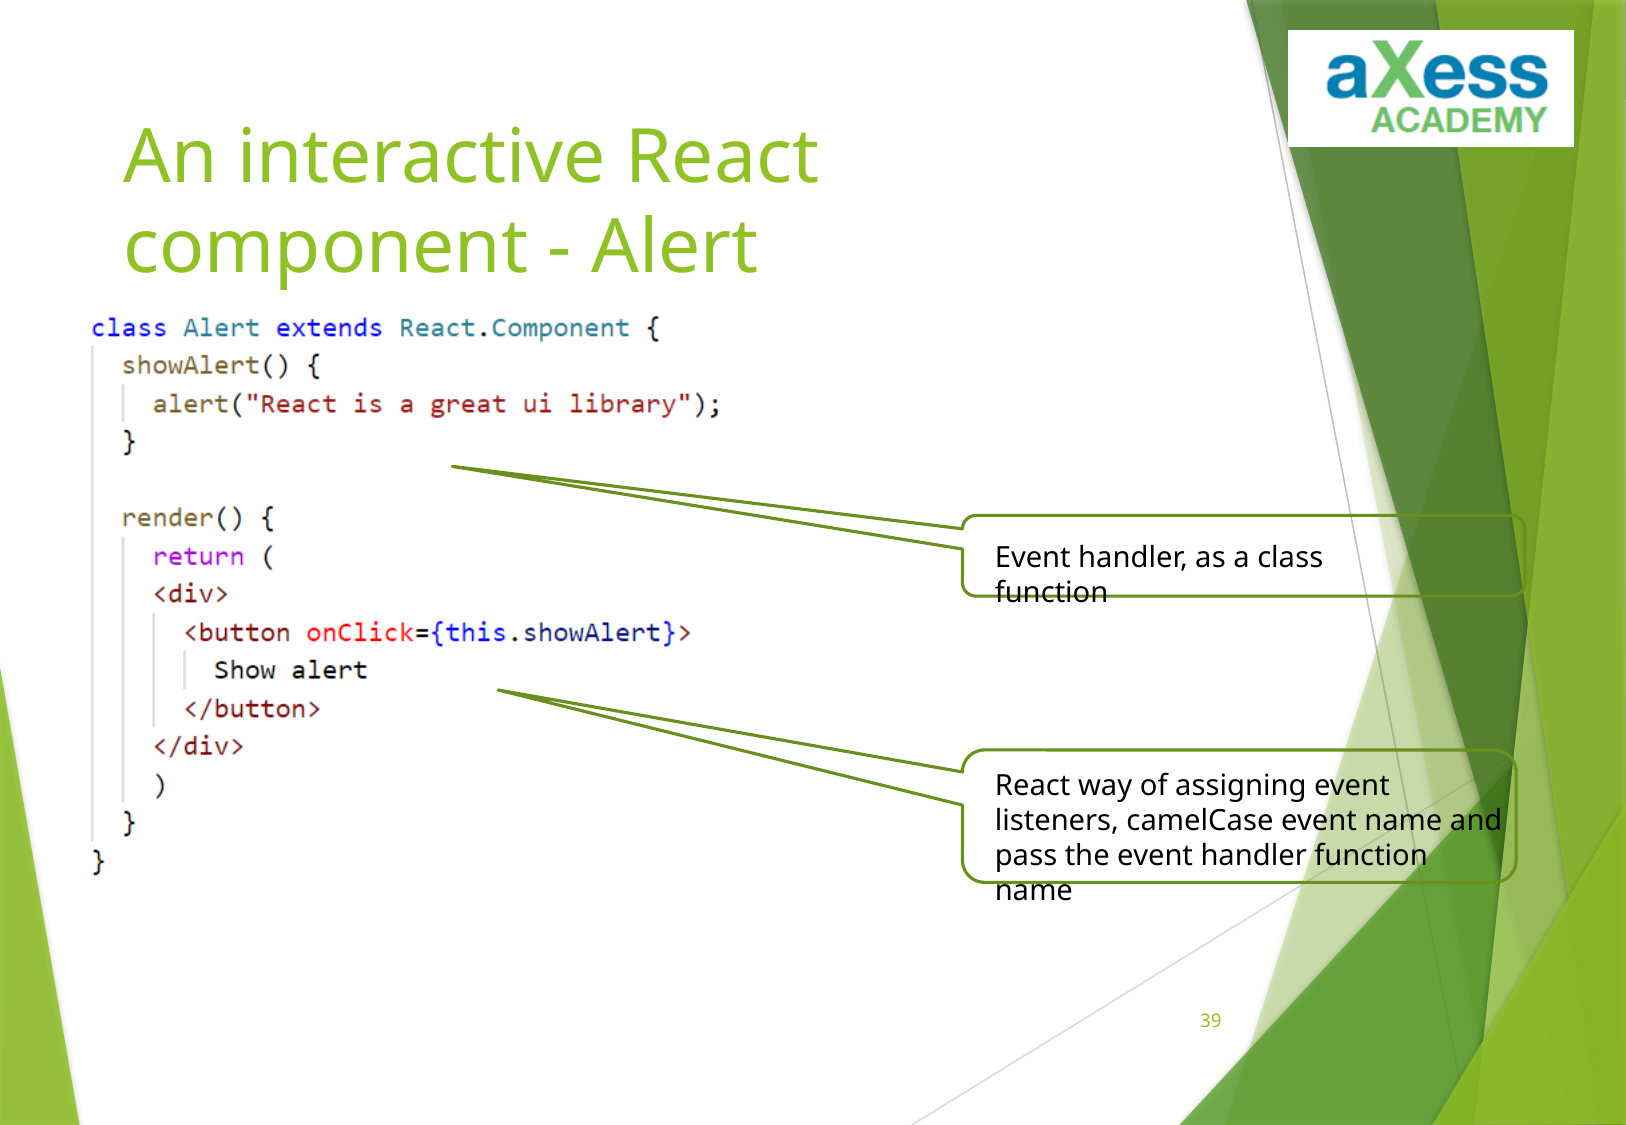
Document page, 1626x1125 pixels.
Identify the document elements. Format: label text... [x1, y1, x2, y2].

text_box Event handler, as a class function [980, 530, 1446, 616]
picture [1288, 30, 1574, 147]
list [62, 299, 902, 903]
text_box React way of assigning event listeners, camelCase event name and pass the event handler function name [980, 758, 1518, 914]
text_box [905, 748, 1514, 884]
text_box [905, 513, 1527, 598]
title An interactive React component - Alert [108, 99, 1237, 317]
slide_number 38 [1145, 991, 1237, 1051]
